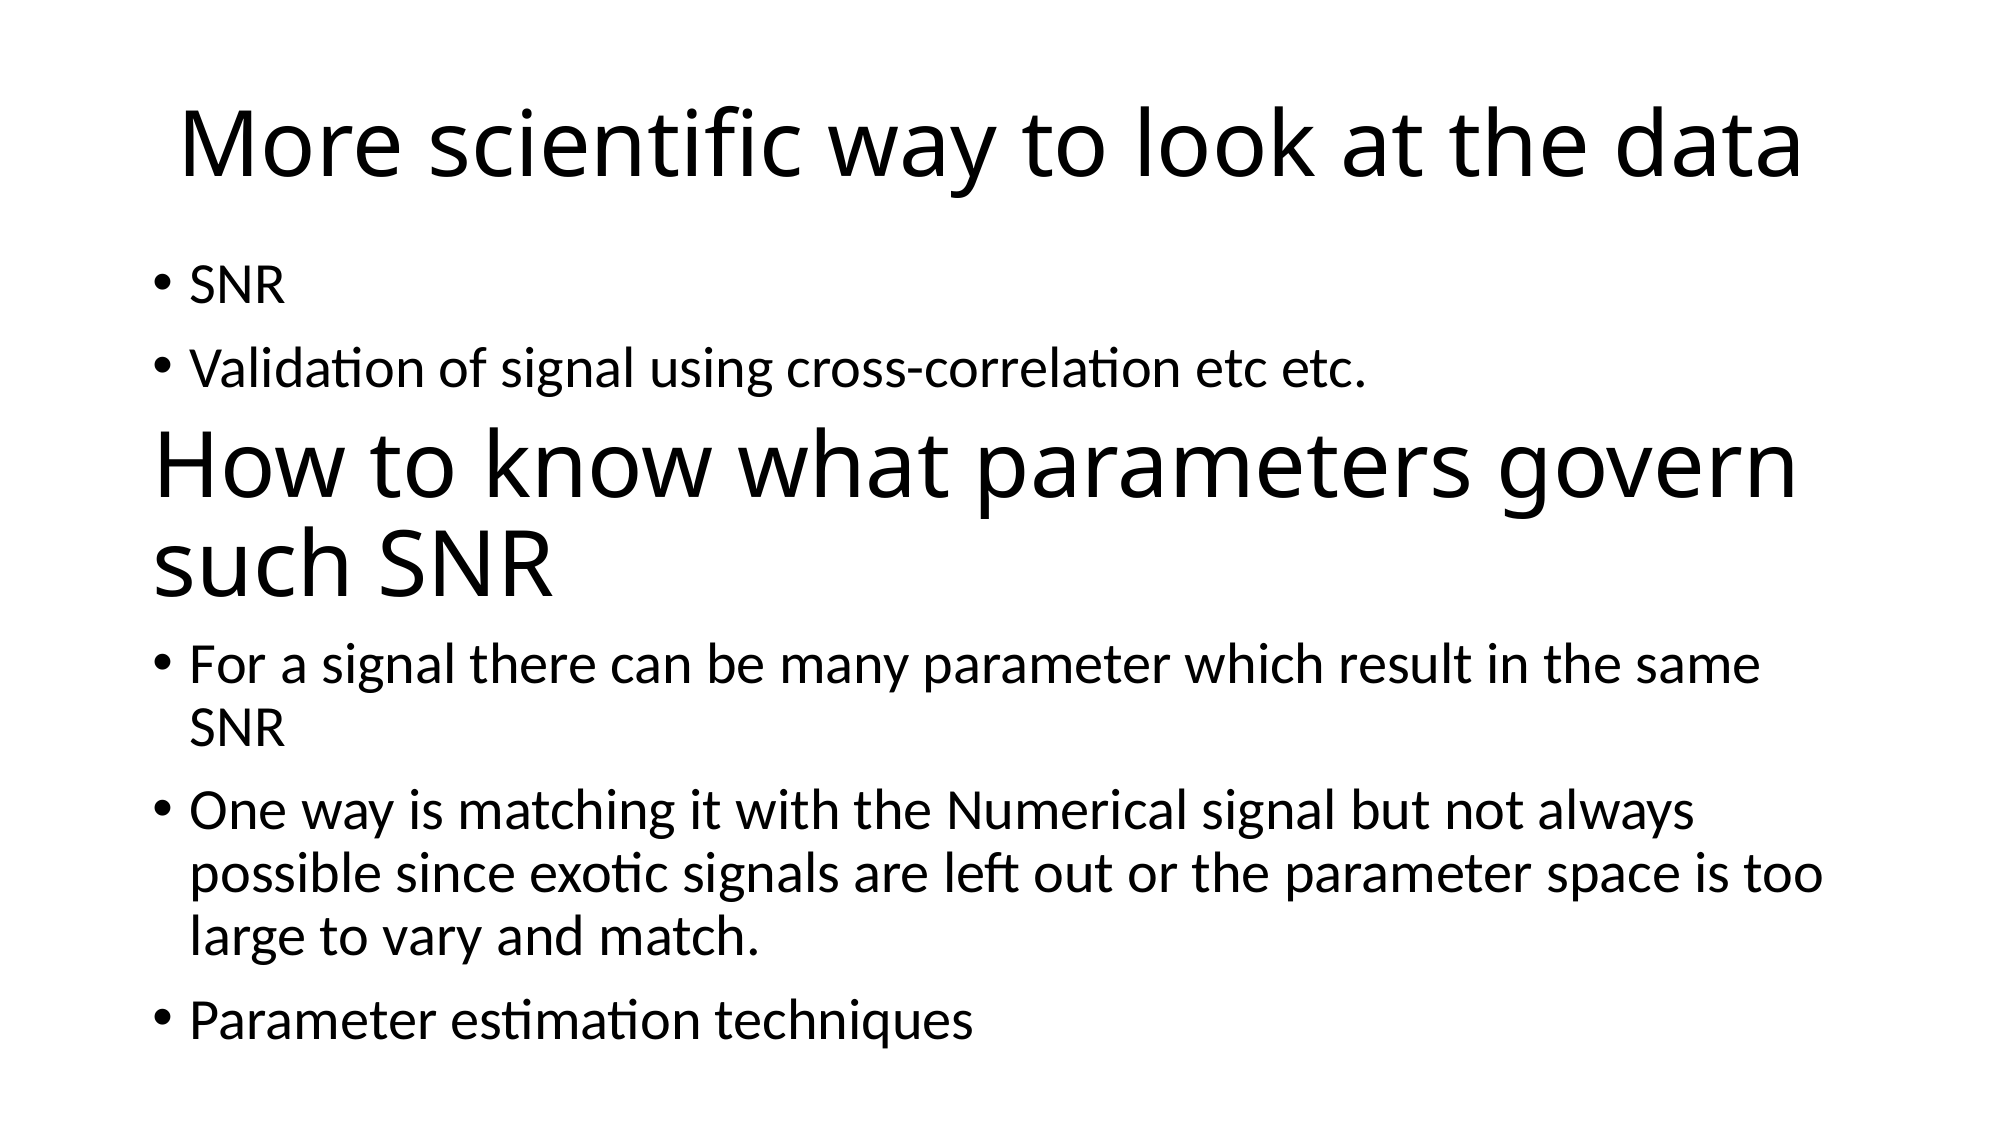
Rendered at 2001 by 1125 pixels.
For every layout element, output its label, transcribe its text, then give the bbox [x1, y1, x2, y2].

list SNR Validation of signal using cross-correlation etc etc. [137, 245, 1863, 440]
title How to know what parameters govern such SNR [137, 408, 1945, 626]
text_box For a signal there can be many parameter which result in the same SNR One way is matching it with the Numerical signal but not always possible since exotic signals are left out or the parameter space is too large to vary and match. Parameter estimation techniques [137, 625, 1863, 1125]
text_box More scientific way to look at the data [162, 38, 1888, 256]
